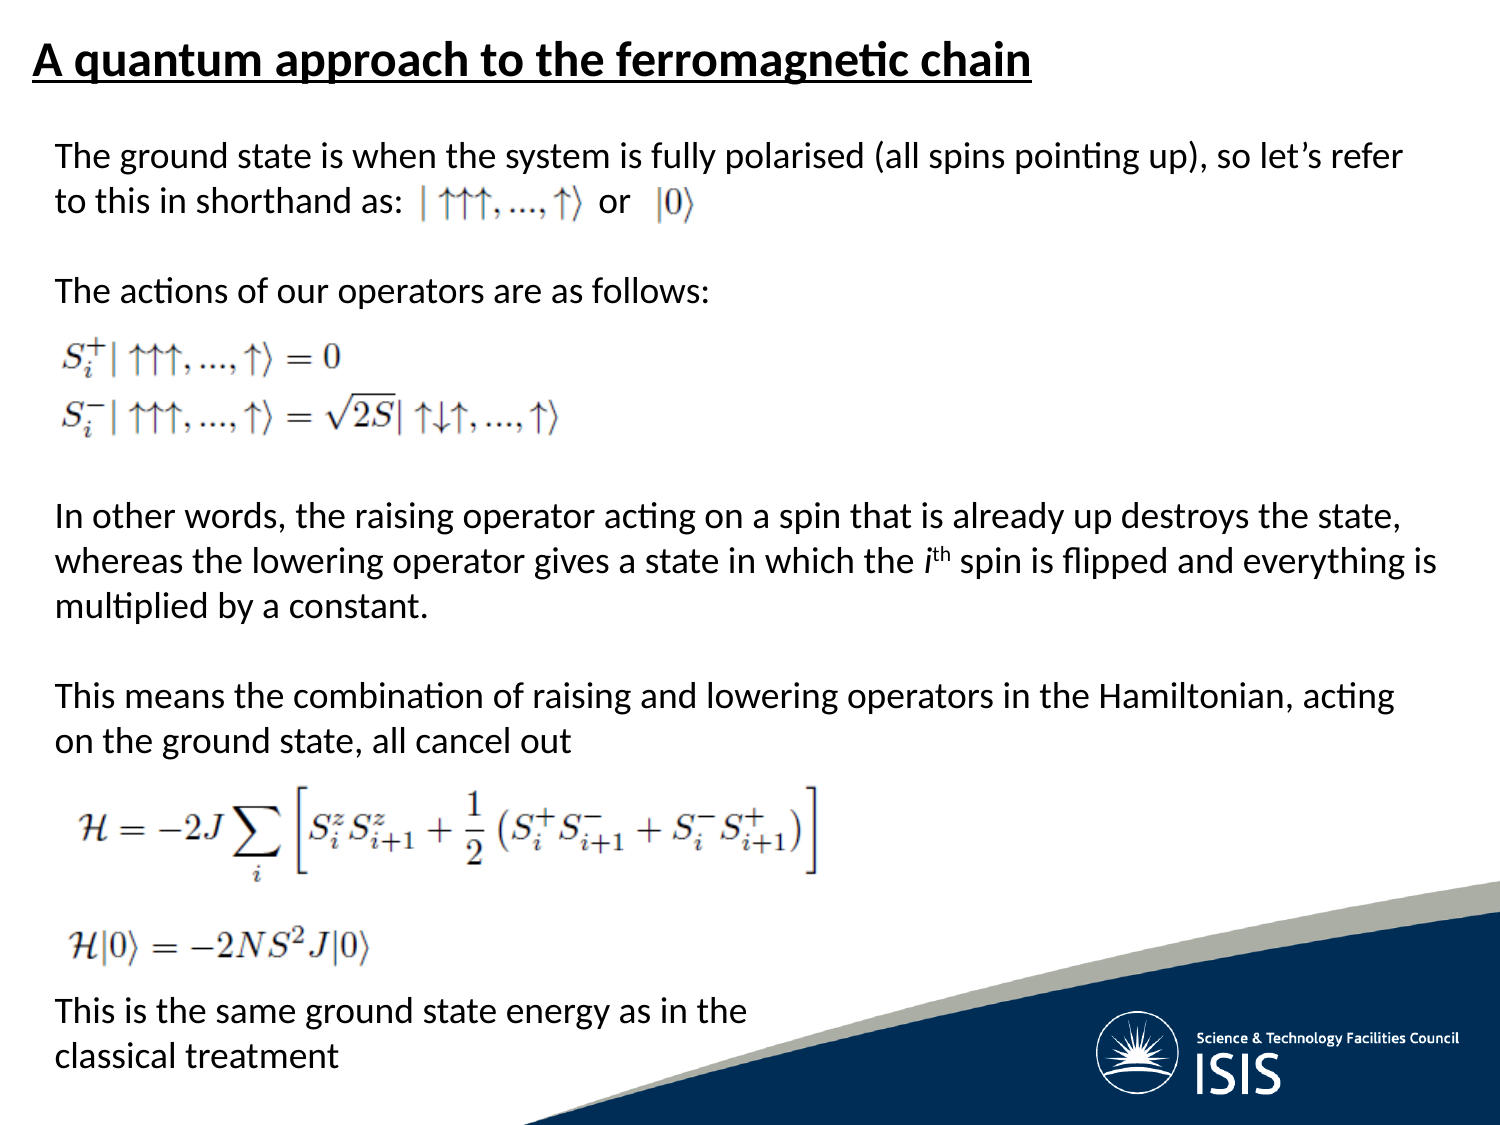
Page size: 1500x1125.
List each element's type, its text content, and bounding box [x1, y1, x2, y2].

picture [52, 774, 844, 901]
text_box The ground state is when the system is fully polarised (all spins pointing up), so let’s refer to this in shorthand as: or The actions of our operators are as follows: In other words, the raising operator acting on a spin that is already up destroys the state, whereas the lowering operator gives a state in which the ith spin is flipped and everything is multiplied by a constant. This means the combination of raising and lowering operators in the Hamiltonian, acting on the ground state, all cancel out This is the same ground state energy as in the classical treatment [39, 123, 1458, 1083]
picture [52, 320, 571, 455]
picture [52, 910, 393, 987]
text_box A quantum approach to the ferromagnetic chain [17, 19, 1483, 94]
picture [0, 879, 1500, 1125]
picture [418, 184, 589, 224]
picture [655, 187, 695, 224]
